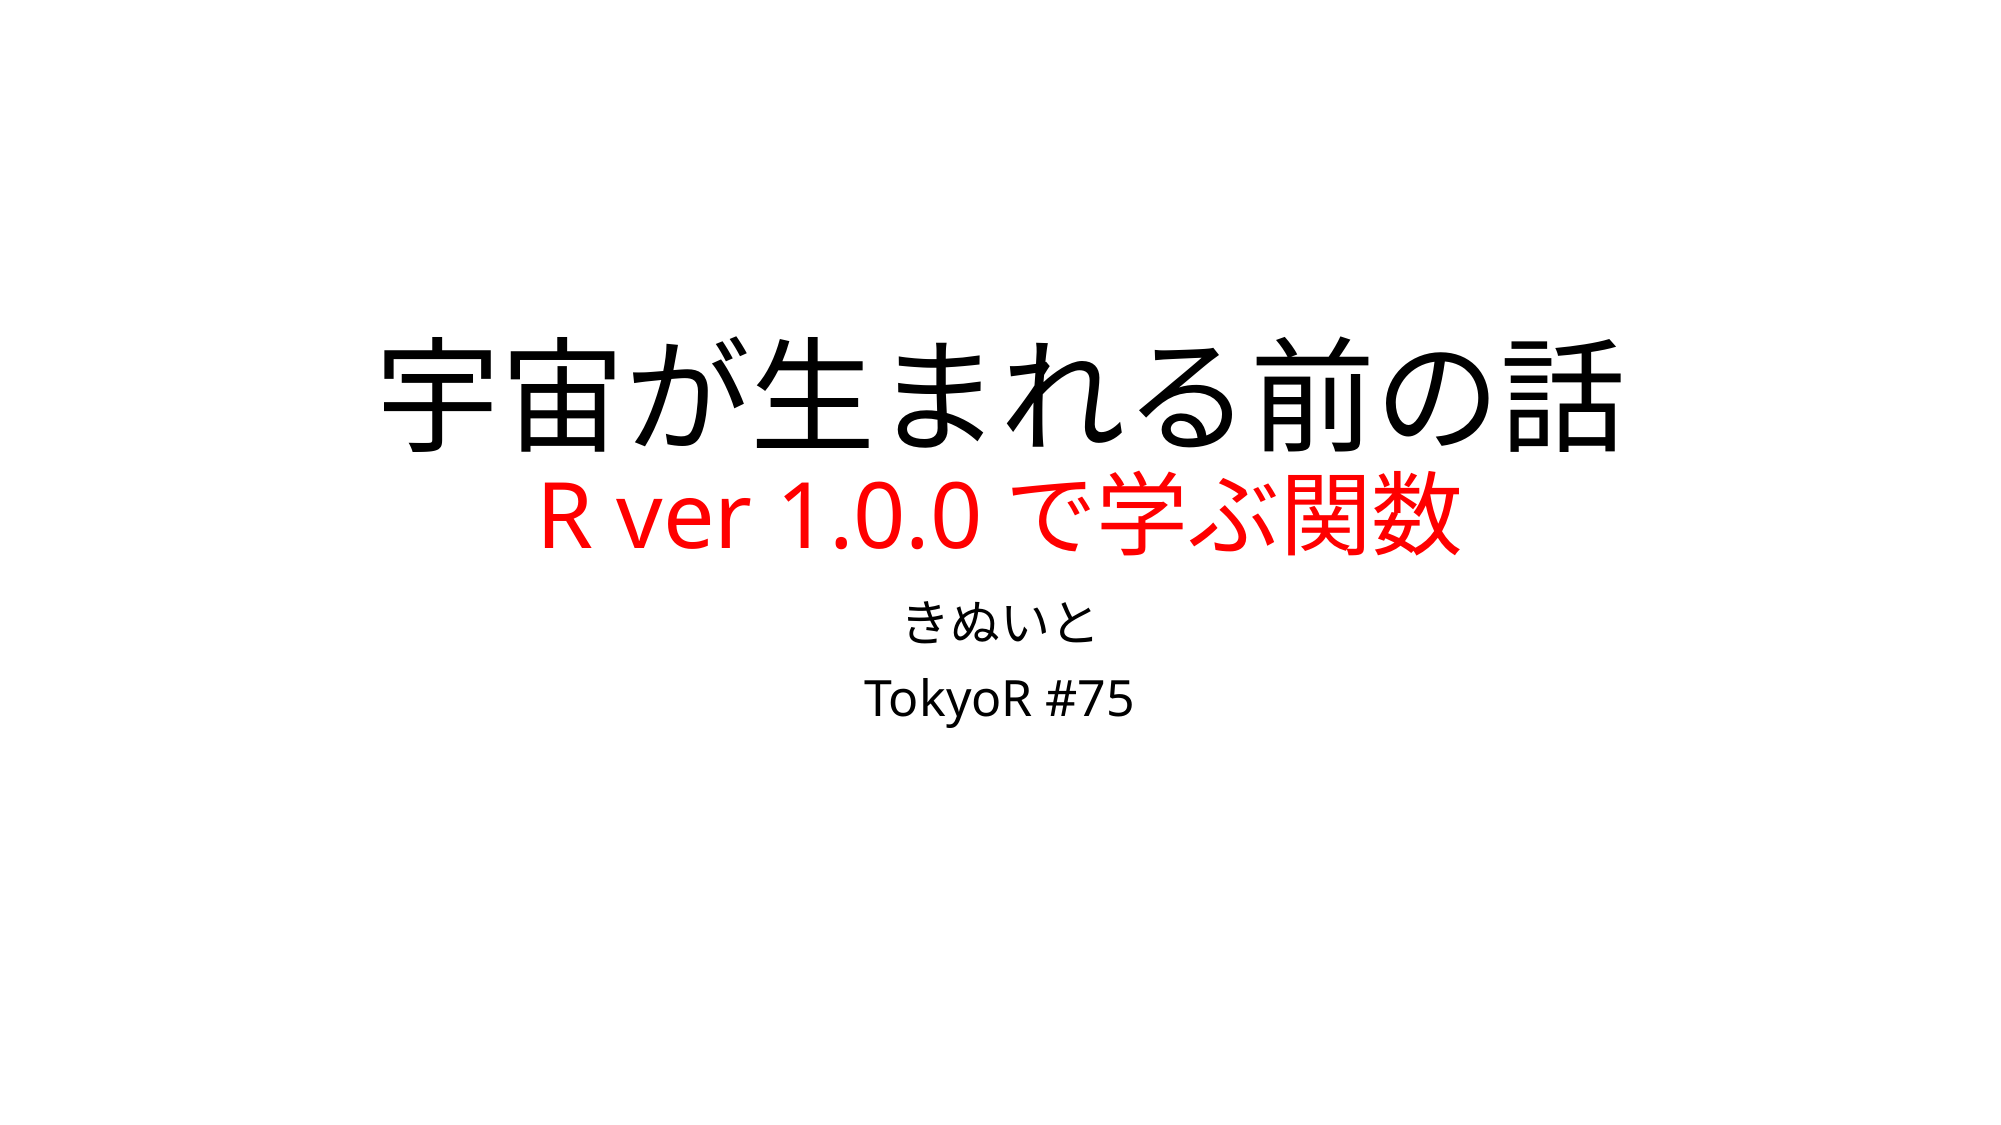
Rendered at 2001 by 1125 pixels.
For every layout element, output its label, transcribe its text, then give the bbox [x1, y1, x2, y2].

subtitle きぬいと TokyoR #75 [249, 590, 1750, 863]
title 宇宙が生まれる前の話 R ver 1.0.0で学ぶ関数 [249, 184, 1750, 576]
